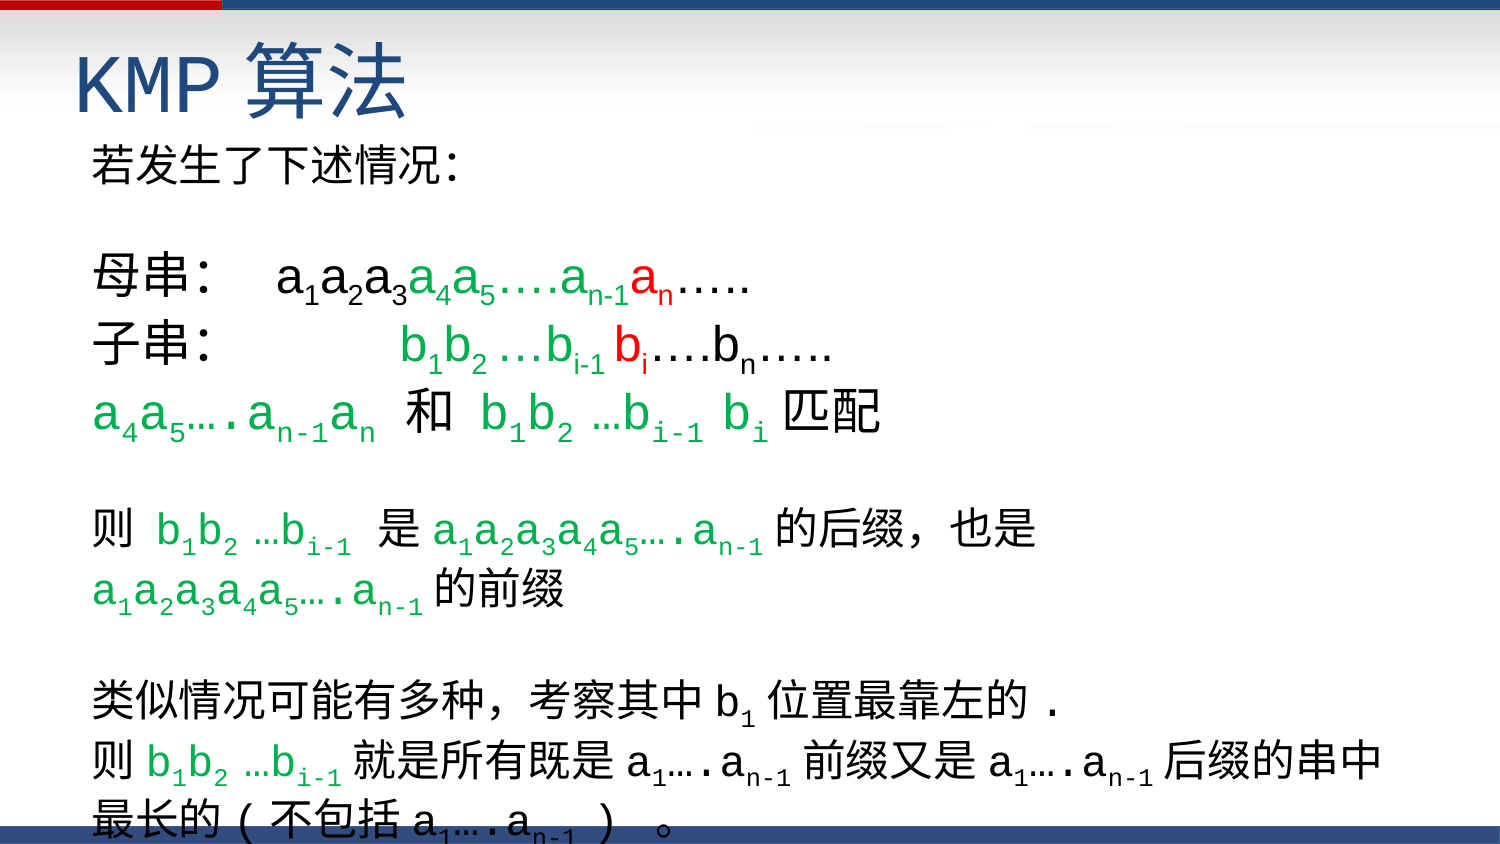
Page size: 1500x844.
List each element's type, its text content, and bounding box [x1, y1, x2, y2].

text_box 若发生了下述情况： [76, 129, 1108, 235]
title KMP算法 [58, 14, 1430, 145]
picture [0, 10, 1500, 129]
text_box 母串： a1a2a3a4a5….an-1an….. 子串： b1b2 …bi-1 bi….bn….. a4a5….an-1an 和 b1b2 …bi-1 bi匹配 则 b1b2 …bi-1 是a1a2a3a4a5….an-1的后缀，也是 a1a2a3a4a5….an-1的前缀 类似情况可能有多种，考察其中b1位置最靠左的. 则b1b2 …bi-1就是所有既是a1….an-1前缀又是a1….an-1后缀的串中最长的(不包括a1….an-1 ) 。 [76, 235, 1439, 844]
